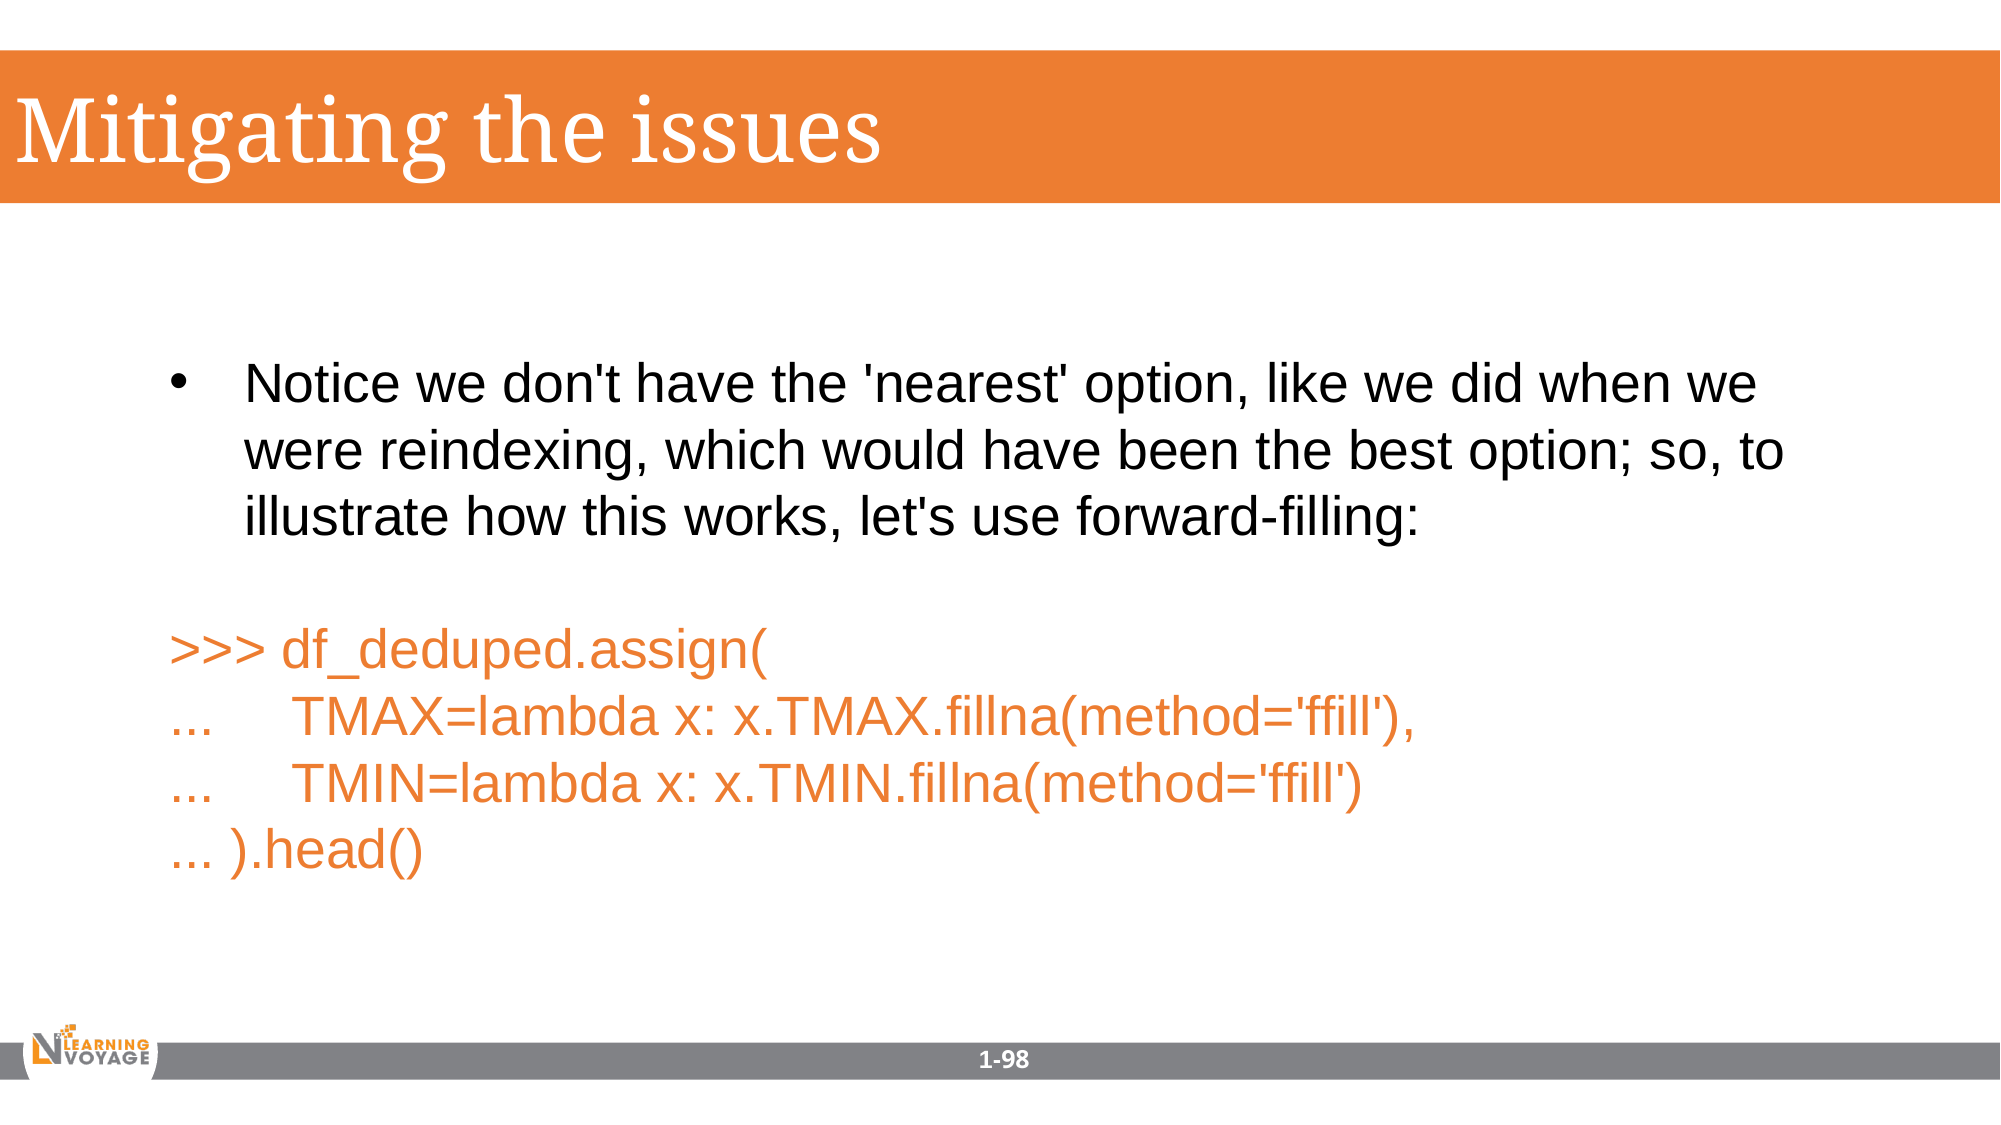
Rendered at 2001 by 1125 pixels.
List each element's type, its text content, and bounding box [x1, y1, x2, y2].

picture [0, 942, 192, 1125]
text_box Mitigating the issues [0, 49, 2000, 204]
slide_number 1-98 [923, 1026, 1045, 1095]
text_box Notice we don't have the 'nearest' option, like we did when we were reindexing, which would have been the best option; so, to illustrate how this works, let's use forward-filling: >>> df_deduped.assign( ... TMAX=lambda x: x.TMAX.fillna(method='ffill'), ... TMIN=lambda x: x.TMIN.fillna(method='ffill') ... ).head() [169, 344, 1831, 880]
